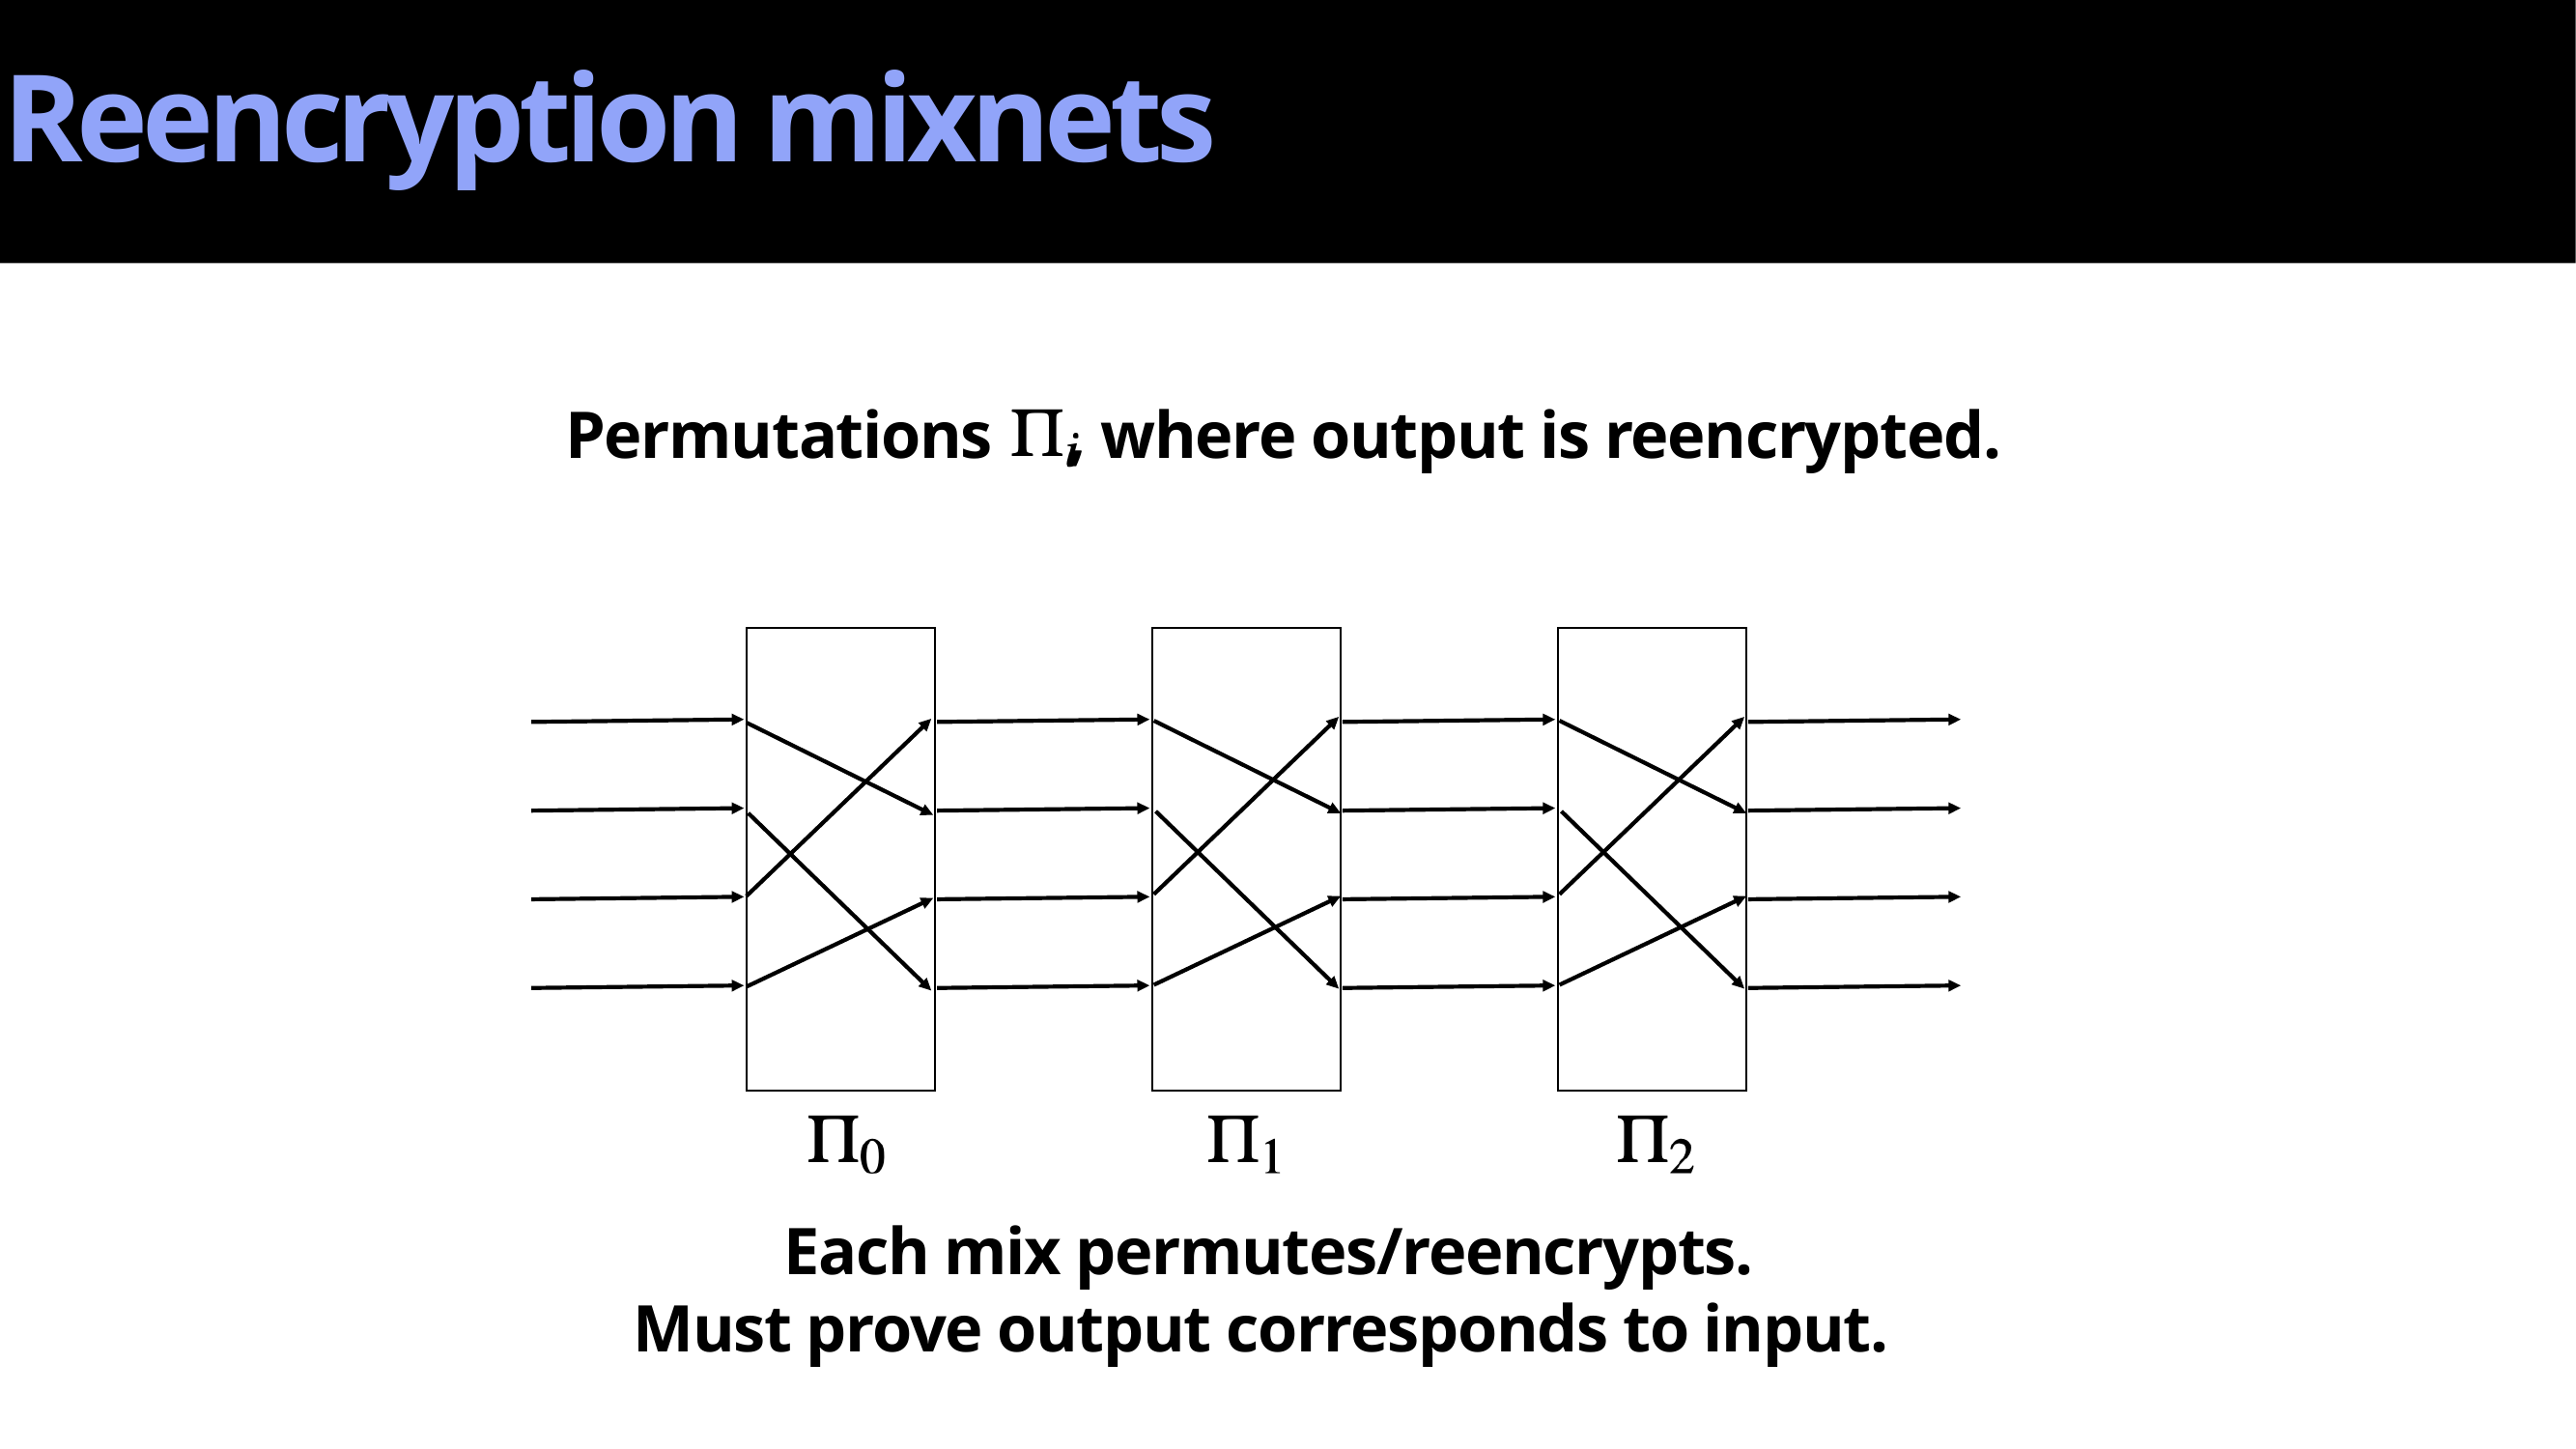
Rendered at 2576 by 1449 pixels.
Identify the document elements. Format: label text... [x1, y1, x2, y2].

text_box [1342, 719, 1556, 988]
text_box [746, 628, 936, 1174]
picture [1011, 409, 1079, 469]
text_box Permutations , where output is reencrypted. [557, 386, 2010, 479]
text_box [1151, 628, 1342, 1174]
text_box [1557, 628, 1747, 1174]
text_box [530, 719, 745, 988]
text_box Each mix permutes/reencrypts. Must prove output corresponds to input. [625, 1203, 1912, 1373]
title Reencryption mixnets [0, 0, 2576, 265]
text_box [936, 719, 1150, 988]
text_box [1747, 719, 1962, 988]
